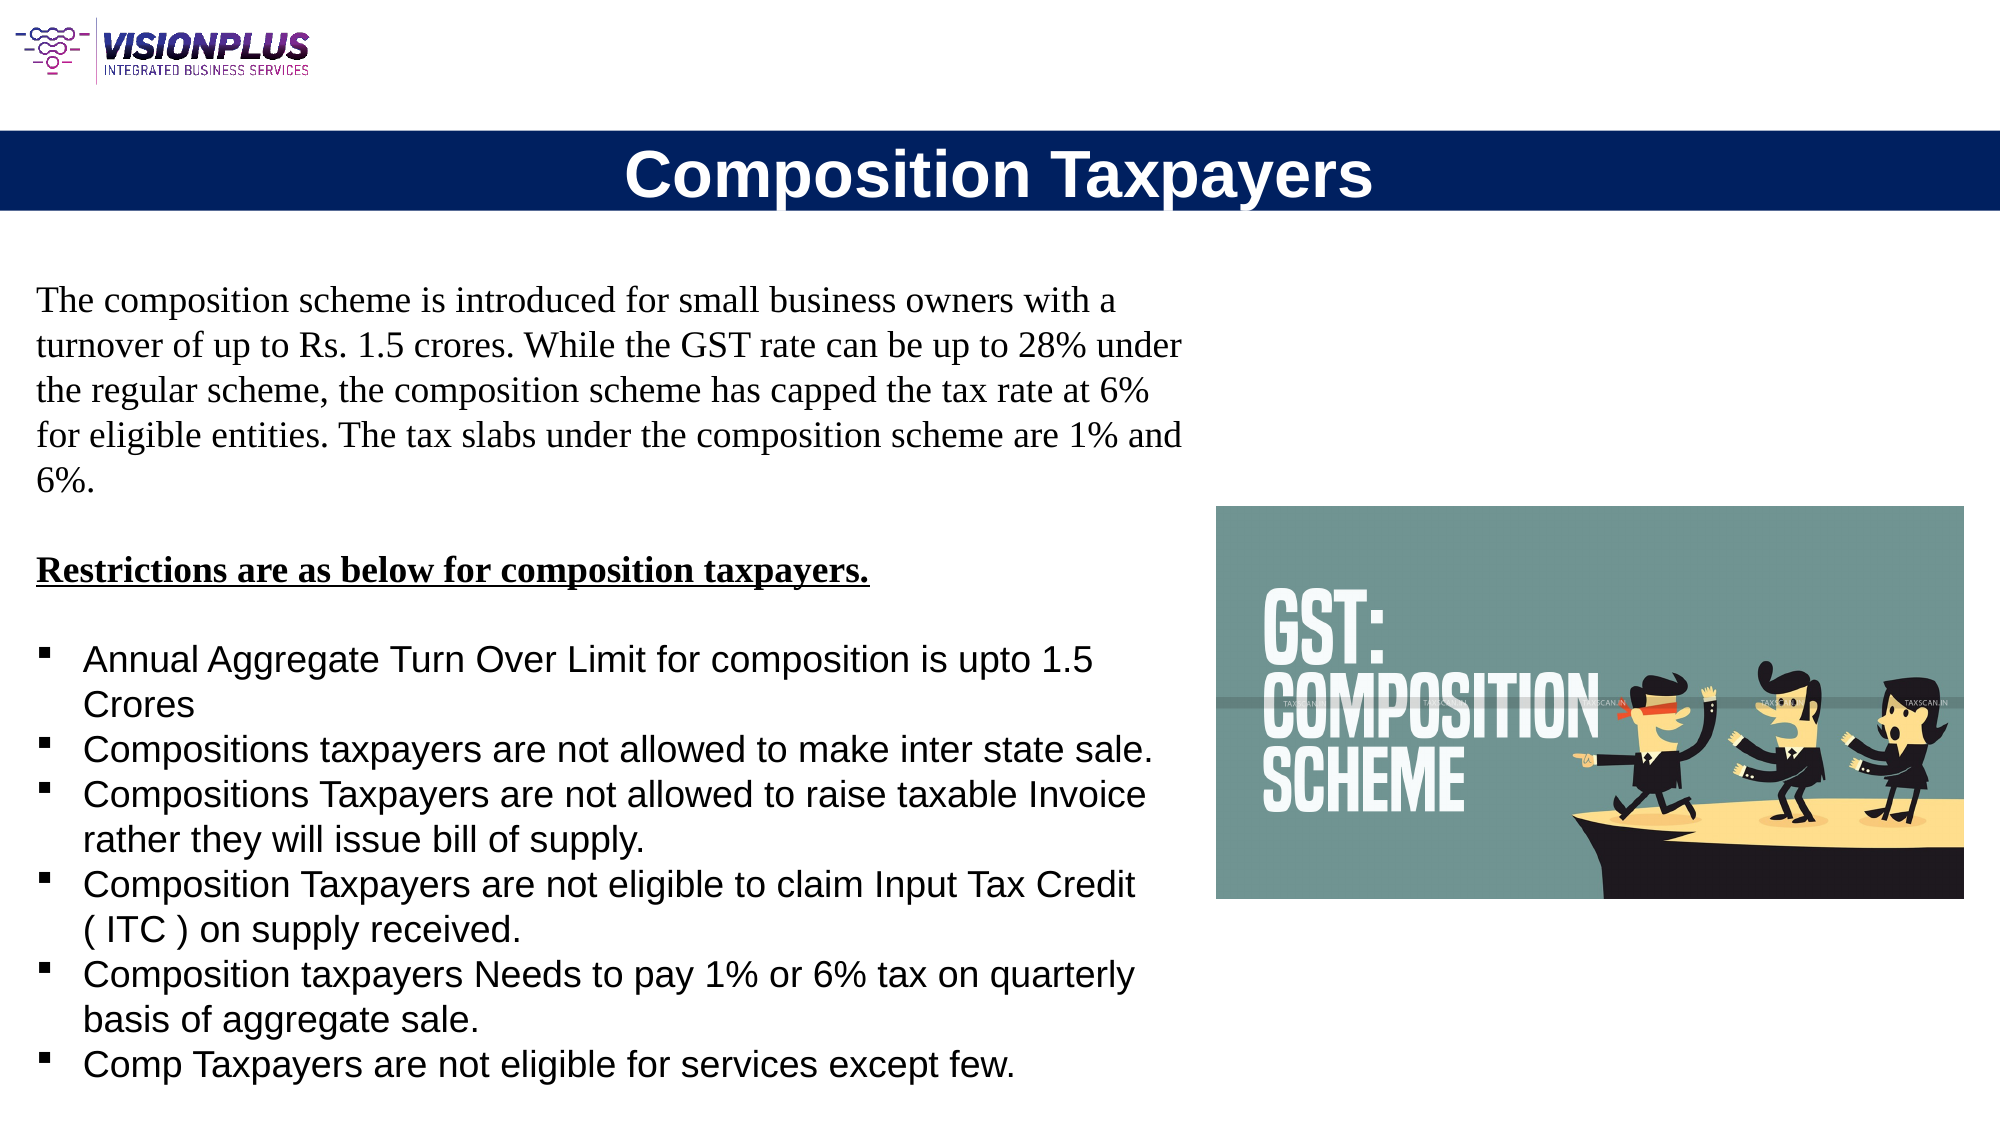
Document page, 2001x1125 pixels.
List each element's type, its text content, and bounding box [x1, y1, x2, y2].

picture [15, 17, 310, 86]
text_box The composition scheme is introduced for small business owners with a turnover of up to Rs. 1.5 crores. While the GST rate can be up to 28% under the regular scheme, the composition scheme has capped the tax rate at 6% for eligible entities. The tax slabs under the composition scheme are 1% and 6%. Restrictions are as below for composition taxpayers. Annual Aggregate Turn Over Limit for composition is upto 1.5 Crores Compositions taxpayers are not allowed to make inter state sale. Compositions Taxpayers are not allowed to raise taxable Invoice rather they will issue bill of supply. Composition Taxpayers are not eligible to claim Input Tax Credit ( ITC ) on supply received. Composition taxpayers Needs to pay 1% or 6% tax on quarterly basis of aggregate sale. Comp Taxpayers are not eligible for services except few. [21, 267, 1217, 1125]
picture [1216, 506, 1965, 899]
text_box Composition Taxpayers [0, 130, 2000, 211]
text_box [44, 251, 1390, 391]
